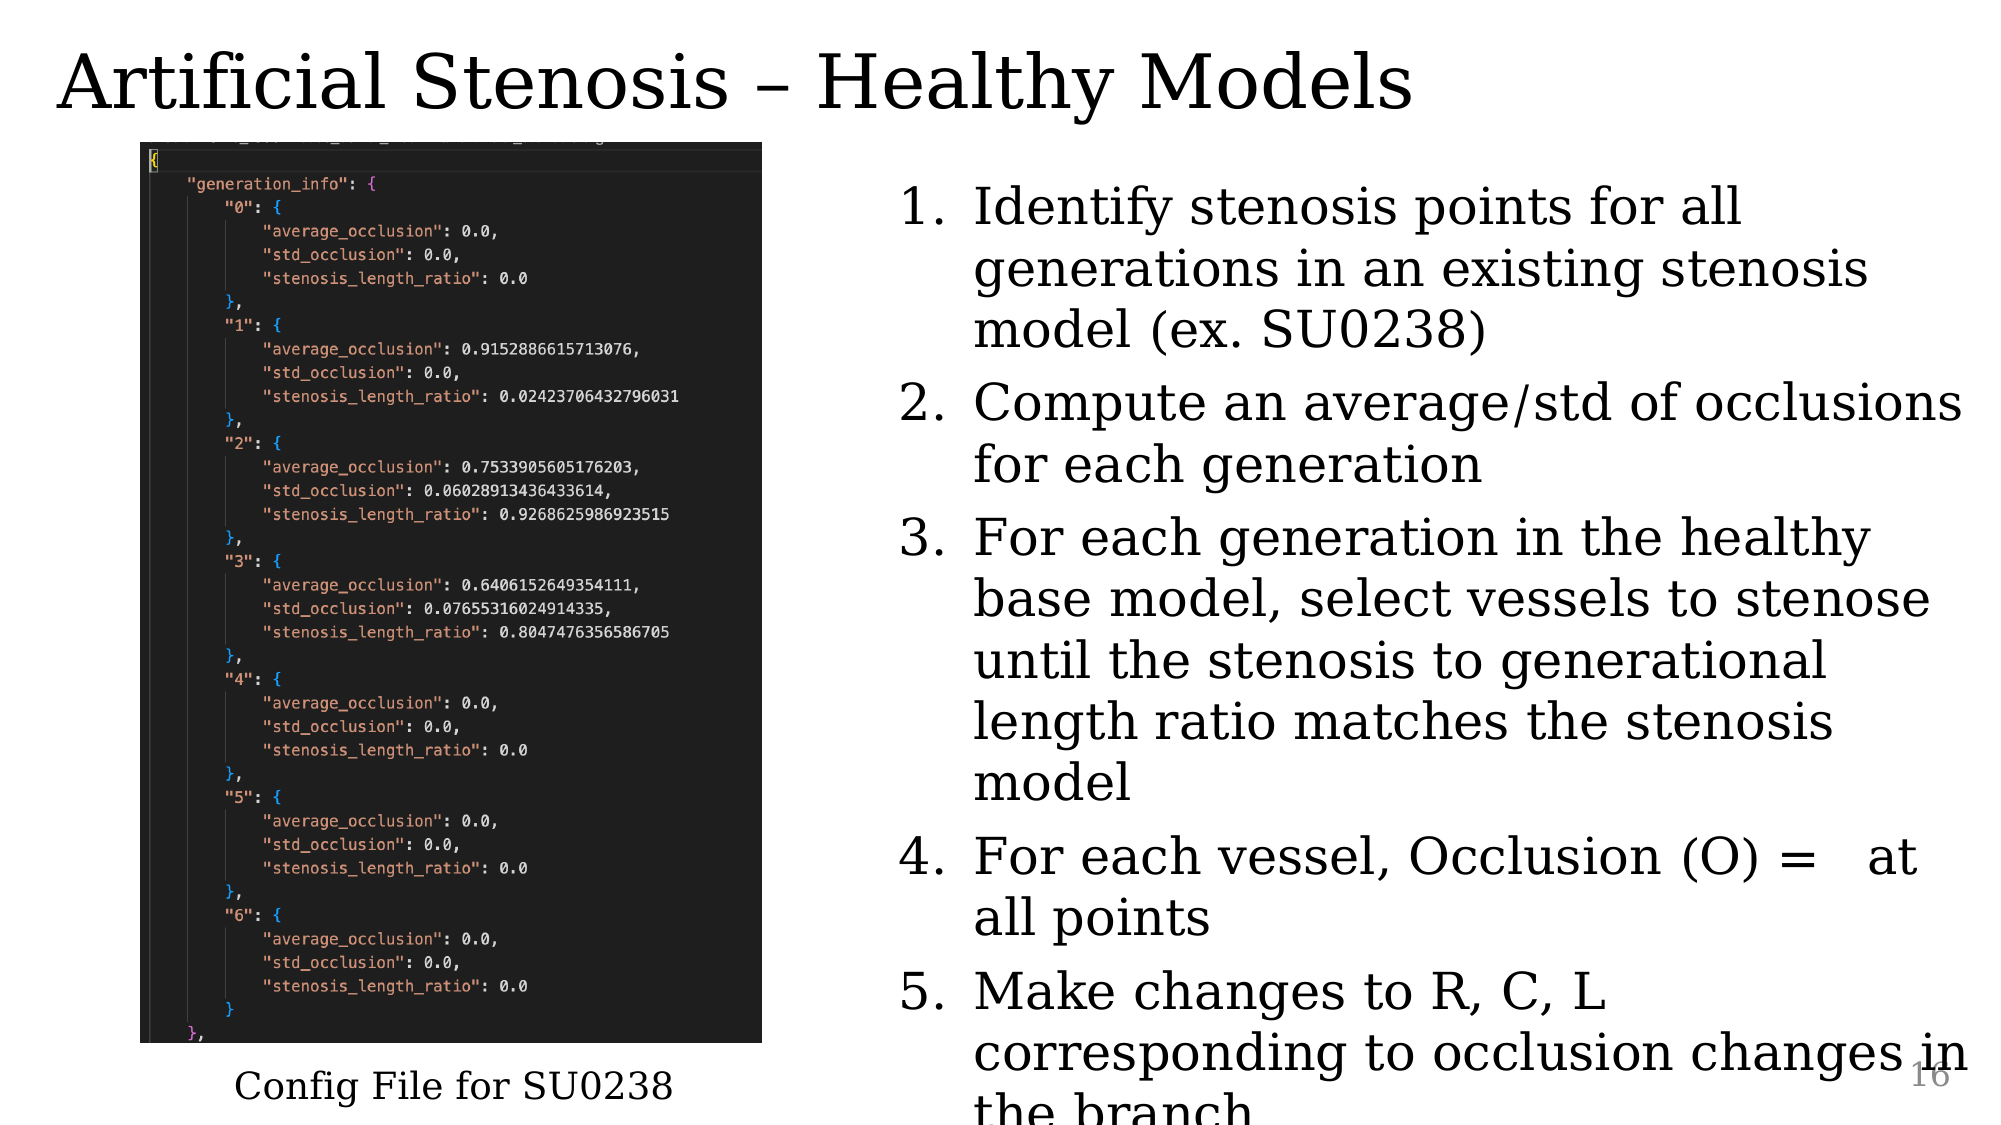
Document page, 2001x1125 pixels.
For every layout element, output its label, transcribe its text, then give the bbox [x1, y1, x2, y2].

text_box Config File for SU0238 [219, 1054, 856, 1115]
slide_number 16 [1516, 1042, 1967, 1103]
title Artificial Stenosis – Healthy Models [42, 28, 1482, 140]
picture [139, 142, 762, 1043]
